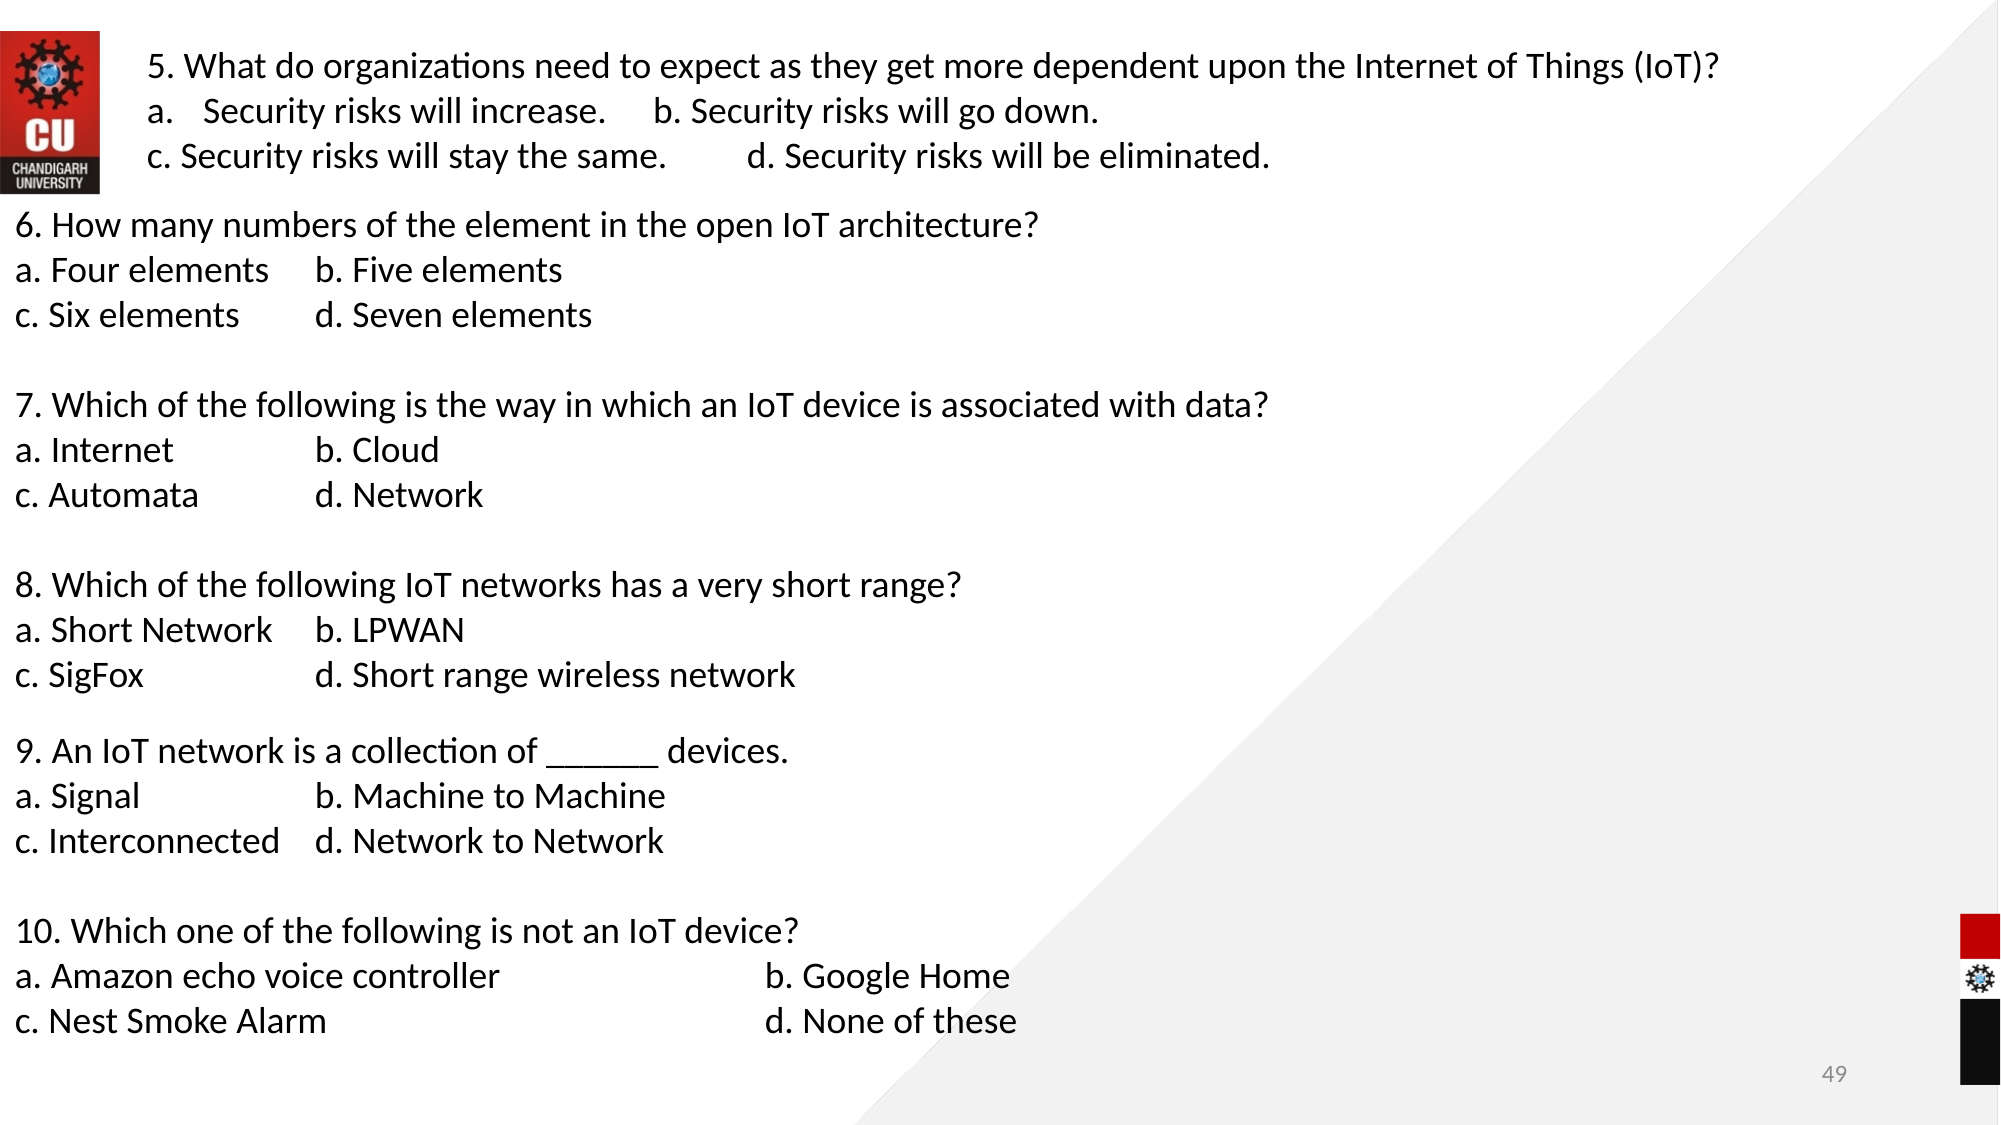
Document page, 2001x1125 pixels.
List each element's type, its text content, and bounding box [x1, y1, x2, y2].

slide_number 49 [1412, 1049, 1863, 1103]
text_box 9. An IoT network is a collection of ______ devices. a. Signal b. Machine to Machine c. Interconnected d. Network to Network 10. Which one of the following is not an IoT device? a. Amazon echo voice controller b. Google Home c. Nest Smoke Alarm d. None of these [0, 718, 1972, 1049]
text_box 6. How many numbers of the element in the open IoT architecture? a. Four elements b. Five elements c. Six elements d. Seven elements 7. Which of the following is the way in which an IoT device is associated with data? a. Internet b. Cloud c. Automata d. Network 8. Which of the following IoT networks has a very short range? a. Short Network b. LPWAN c. SigFox d. Short range wireless network [0, 192, 1967, 703]
picture [0, 0, 2001, 1125]
text_box 5. What do organizations need to expect as they get more dependent upon the Internet of Things (IoT)? Security risks will increase. b. Security risks will go down. c. Security risks will stay the same. d. Security risks will be eliminated. [132, 33, 1970, 184]
